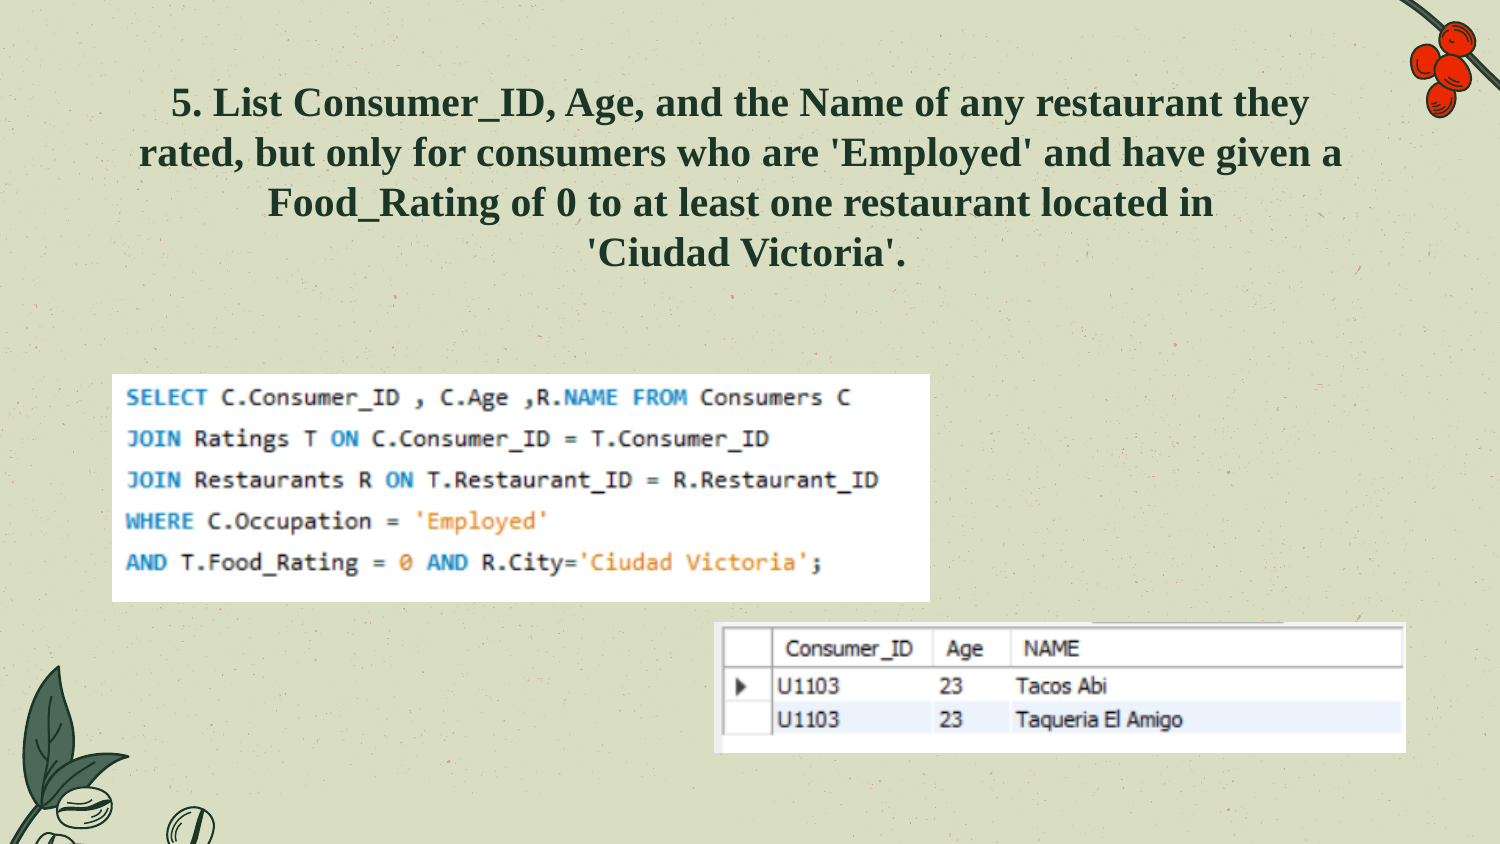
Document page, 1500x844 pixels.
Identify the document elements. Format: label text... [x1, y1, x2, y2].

picture [0, 0, 1500, 844]
picture [1415, 0, 1500, 79]
text_box 5. List Consumer_ID, Age, and the Name of any restaurant they rated, but only for consumers who are 'Employed' and have given a Food_Rating of 0 to at least one restaurant located in 'Ciudad Victoria'. [112, 67, 1371, 319]
